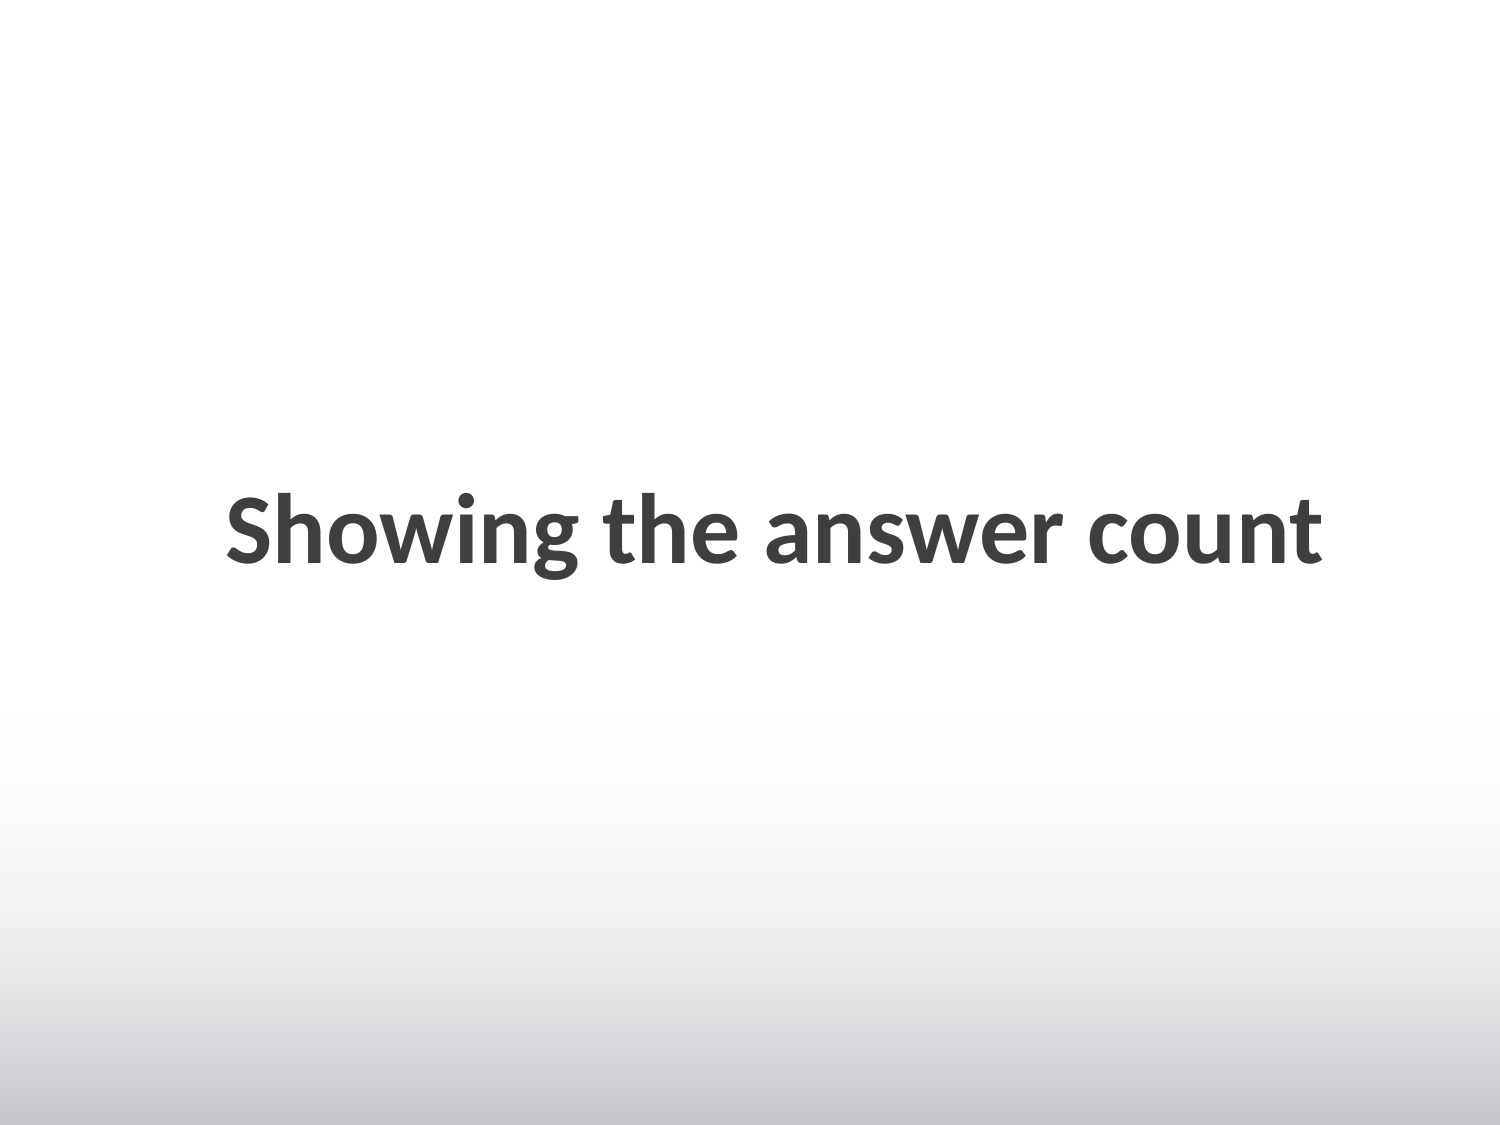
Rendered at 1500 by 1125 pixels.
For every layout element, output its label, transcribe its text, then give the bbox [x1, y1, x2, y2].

title Showing the answer count [111, 345, 1388, 601]
